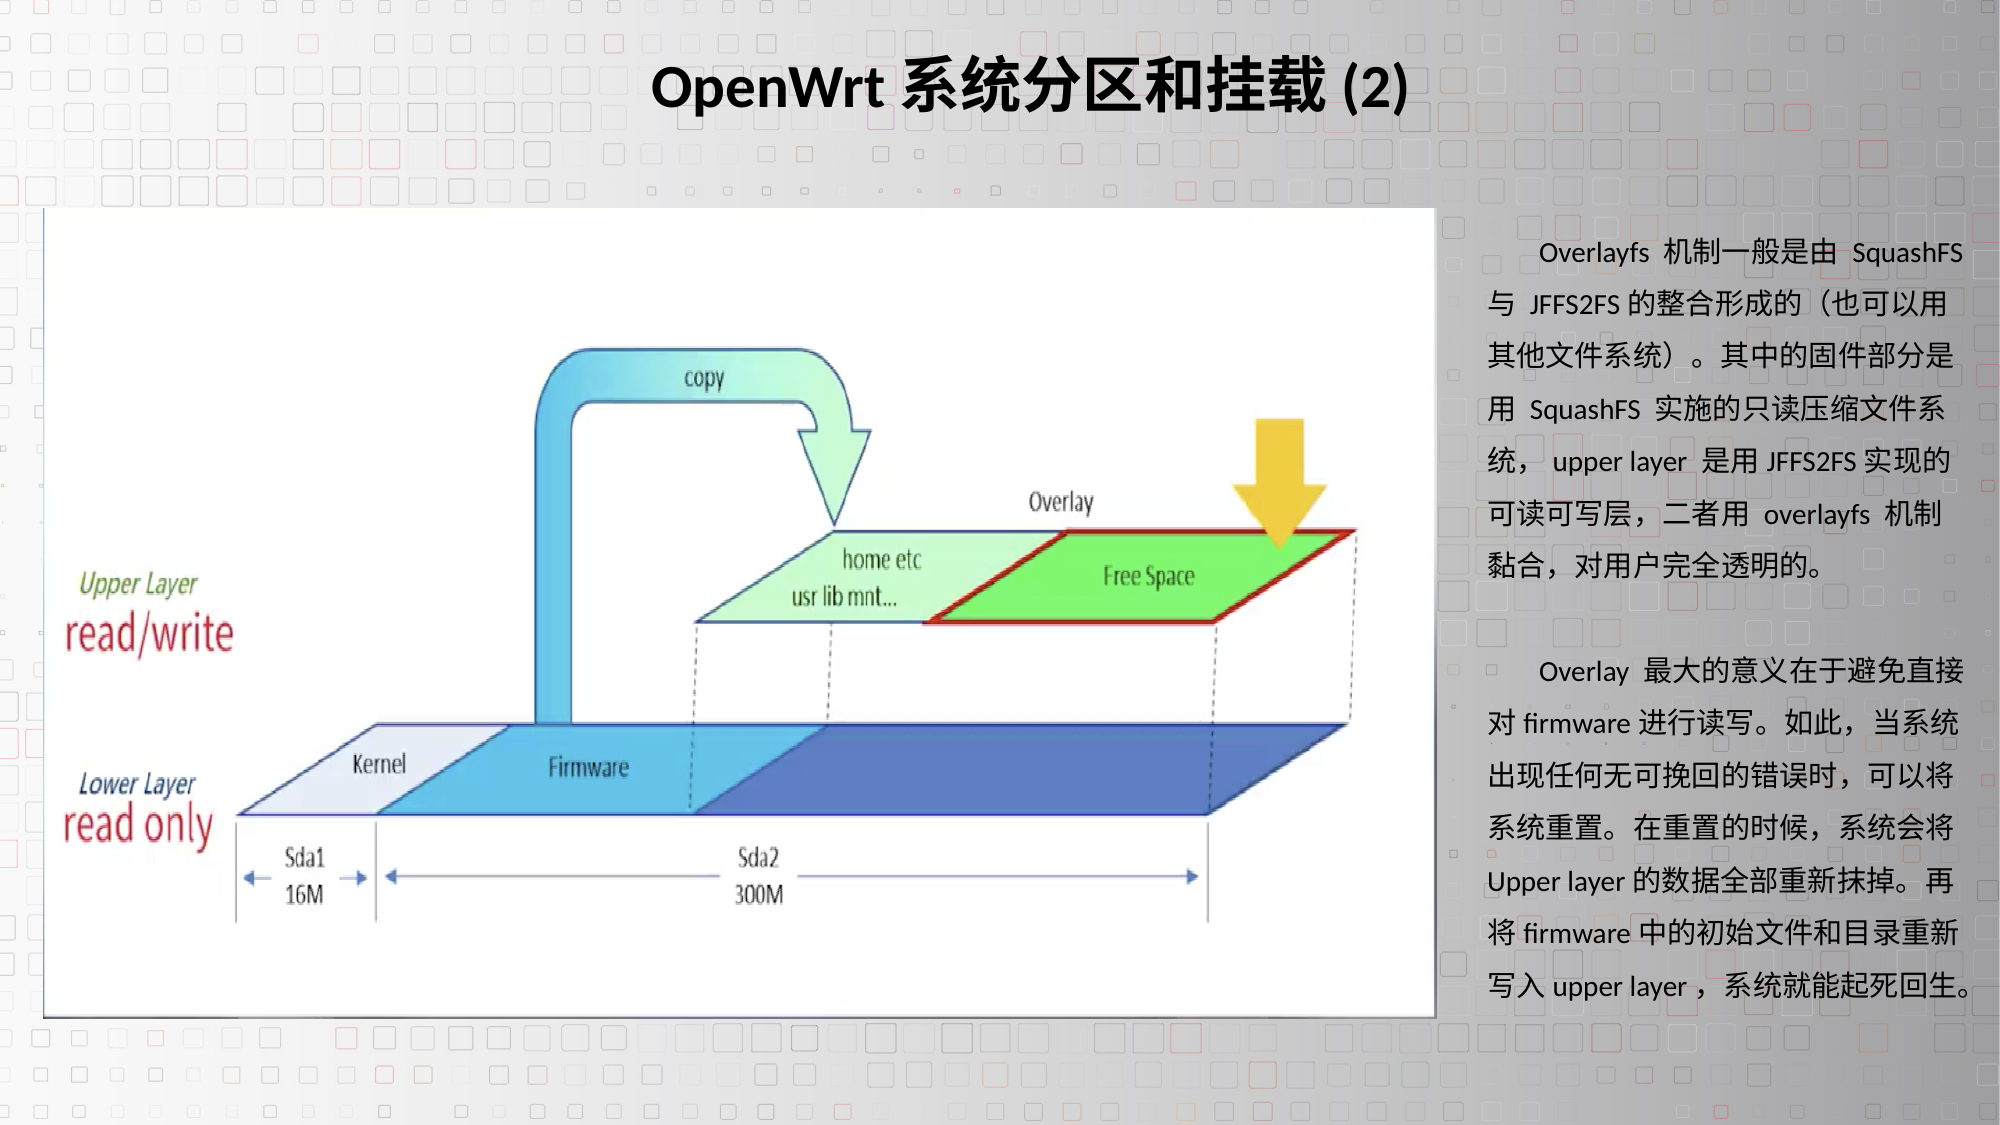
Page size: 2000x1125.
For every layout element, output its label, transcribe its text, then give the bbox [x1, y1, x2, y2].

text_box Overlayfs 机制一般是由 SquashFS 与 JFFS2FS的整合形成的（也可以用其他文件系统）。其中的固件部分是用 SquashFS 实施的只读压缩文件系统，upper layer 是用JFFS2FS实现的可读可写层，二者用 overlayfs 机制黏合，对用户完全透明的。 Overlay 最大的意义在于避免直接对firmware进行读写。如此，当系统出现任何无可挽回的错误时，可以将系统重置。在重置的时候，系统会将Upper layer的数据全部重新抹掉。再将firmware中的初始文件和目录重新写入upper layer，系统就能起死回生。 [1472, 208, 1981, 1010]
picture [0, 0, 2000, 1125]
text_box OpenWrt系统分区和挂载(2) [618, 6, 1444, 160]
